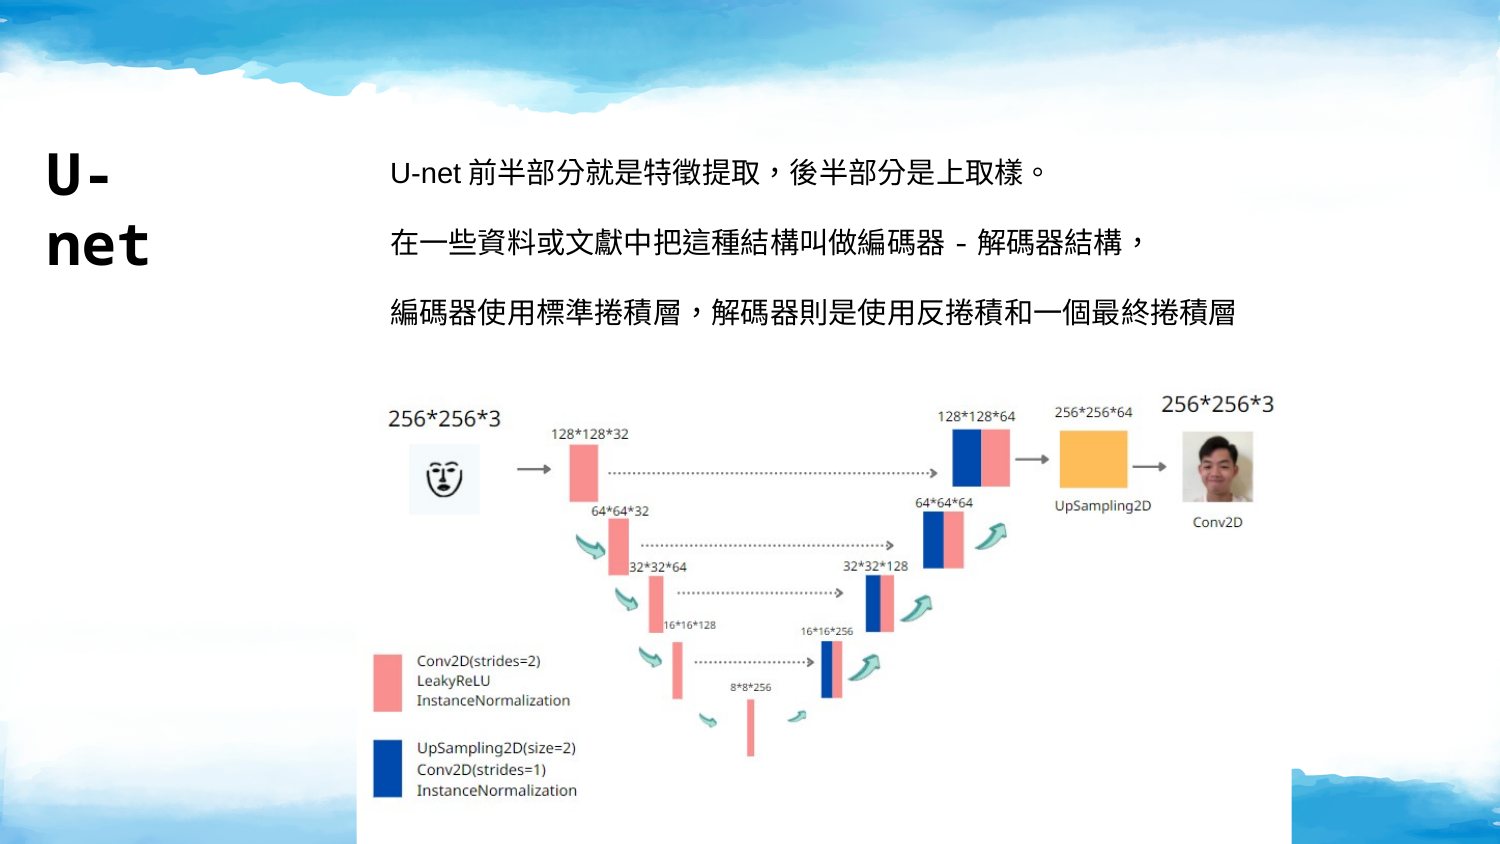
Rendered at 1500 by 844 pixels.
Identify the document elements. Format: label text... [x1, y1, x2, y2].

picture [0, 0, 1500, 844]
text_box U-net [31, 129, 210, 285]
text_box U-net前半部分就是特徵提取，後半部分是上取樣。 在一些資料或文獻中把這種結構叫做編碼器-解碼器結構， 編碼器使用標準捲積層，解碼器則是使用反捲積和一個最終捲積層 [375, 147, 1274, 337]
